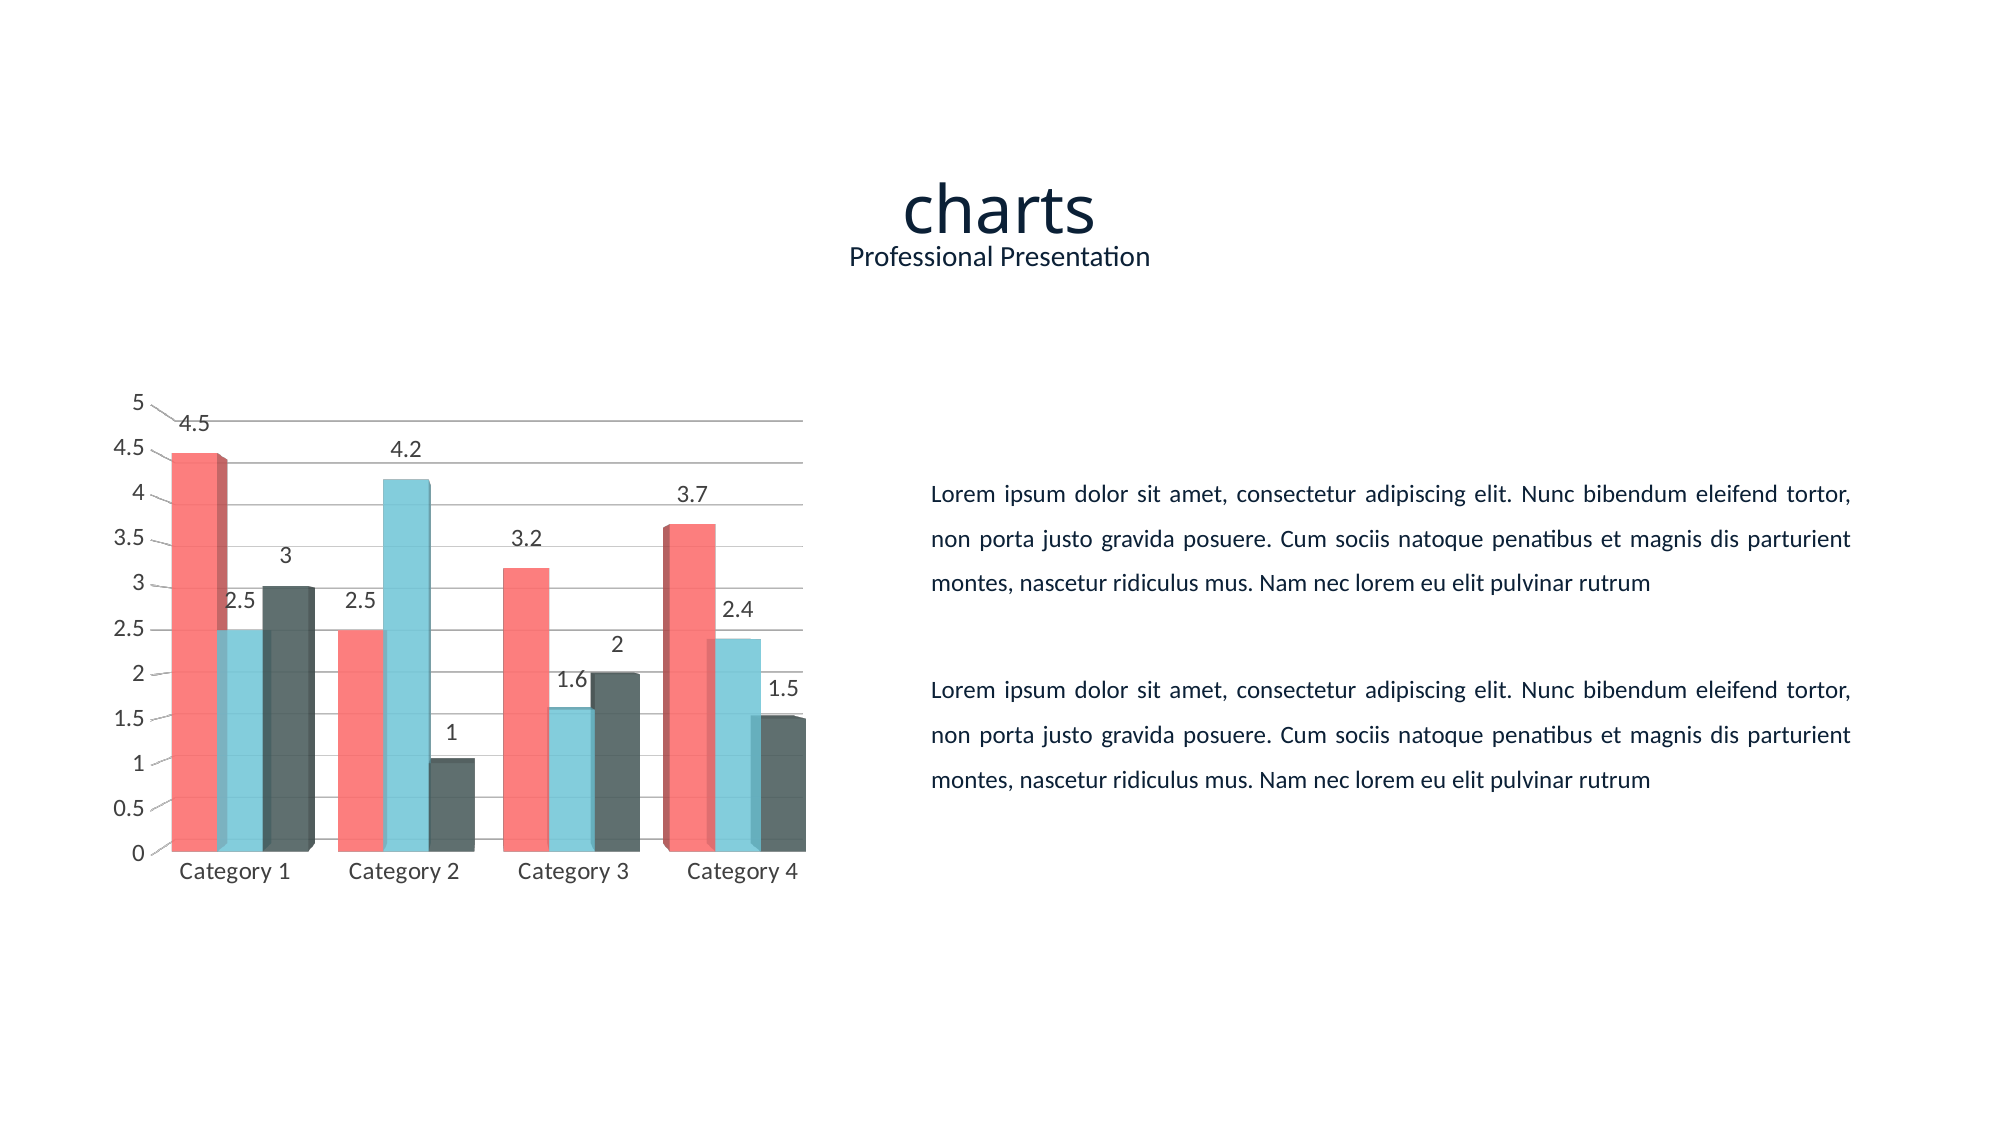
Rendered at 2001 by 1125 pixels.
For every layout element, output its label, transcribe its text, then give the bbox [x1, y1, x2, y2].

chart [102, 367, 971, 929]
text_box Lorem ipsum dolor sit amet, consectetur adipiscing elit. Nunc bibendum eleifend tortor, non porta justo gravida posuere. Cum sociis natoque penatibus et magnis dis parturient montes, nascetur ridiculus mus. Nam nec lorem eu elit pulvinar rutrum [971, 454, 1868, 605]
text_box Lorem ipsum dolor sit amet, consectetur adipiscing elit. Nunc bibendum eleifend tortor, non porta justo gravida posuere. Cum sociis natoque penatibus et magnis dis parturient montes, nascetur ridiculus mus. Nam nec lorem eu elit pulvinar rutrum [971, 651, 1868, 802]
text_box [132, 159, 1868, 281]
